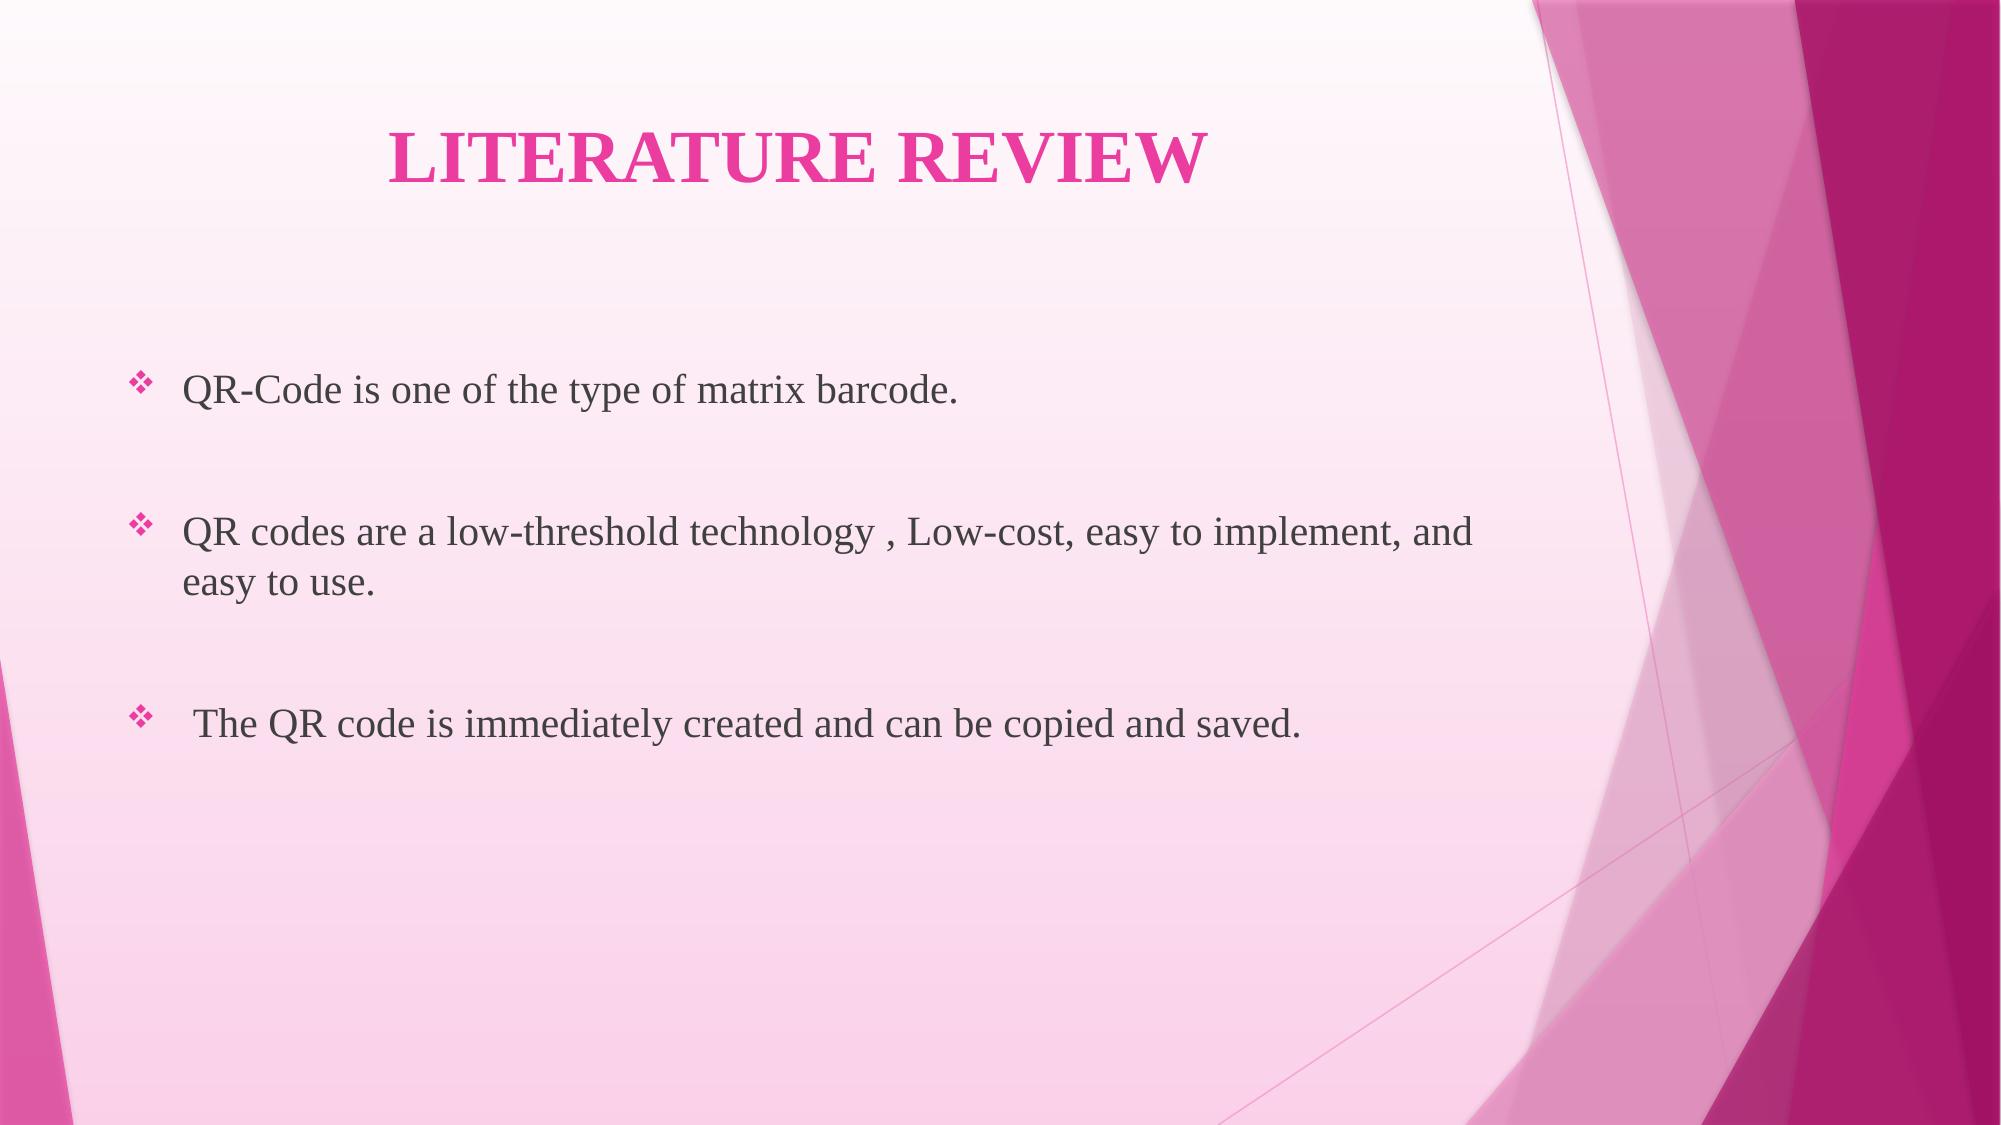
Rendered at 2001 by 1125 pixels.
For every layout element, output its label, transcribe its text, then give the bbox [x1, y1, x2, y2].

list QR-Code is one of the type of matrix barcode. QR codes are a low-threshold technology , Low-cost, easy to implement, and easy to use. The QR code is immediately created and can be copied and saved. [111, 354, 1522, 992]
title LITERATURE REVIEW [111, 99, 1522, 317]
